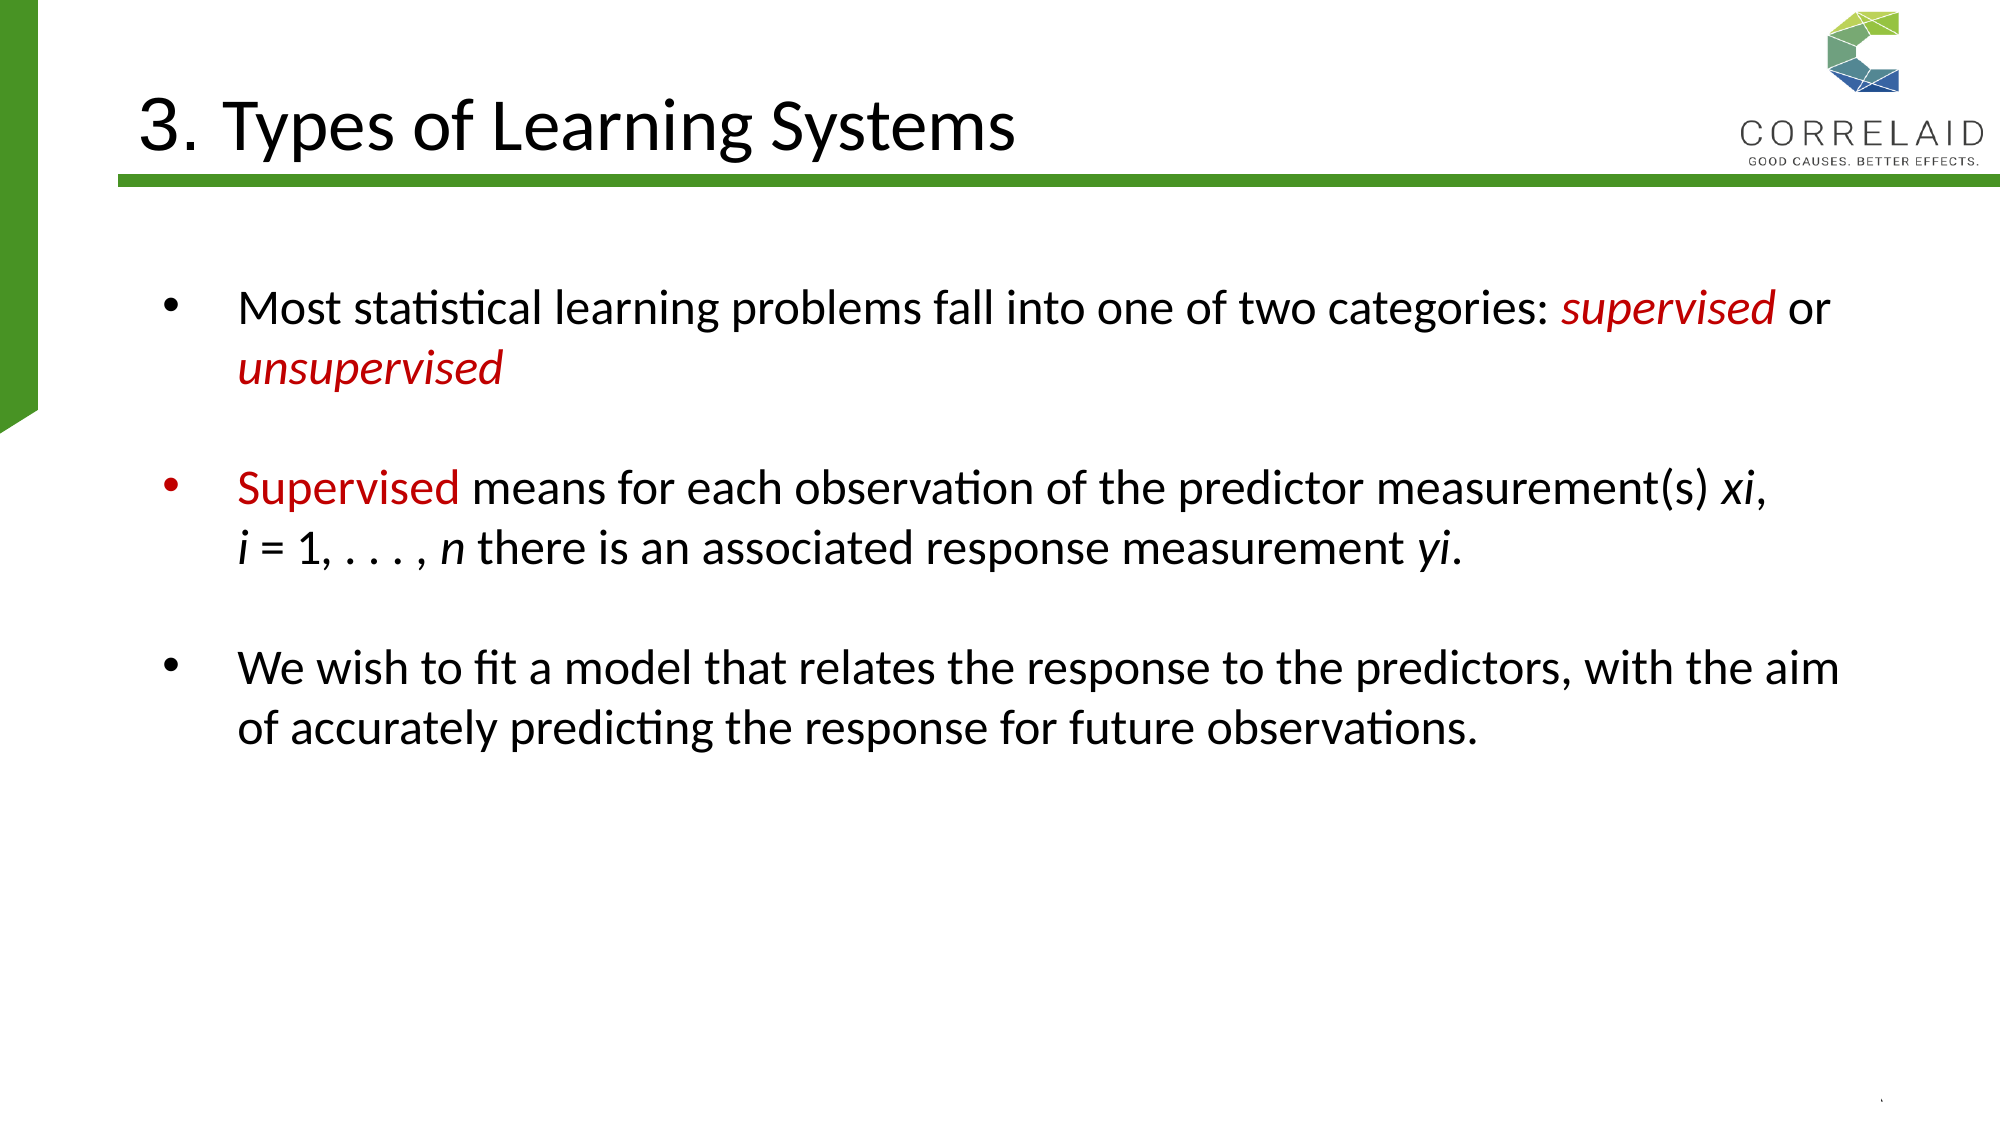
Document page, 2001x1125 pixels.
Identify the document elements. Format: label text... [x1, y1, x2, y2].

title 3. Types of Learning Systems [117, 0, 1882, 167]
text_box Most statistical learning problems fall into one of two categories: supervised or unsupervised Supervised means for each observation of the predictor measurement(s) xi, i = 1, . . . , n there is an associated response measurement yi. We wish to fit a model that relates the response to the predictors, with the aim of accurately predicting the response for future observations. [147, 267, 1882, 762]
picture [1728, 0, 1991, 172]
